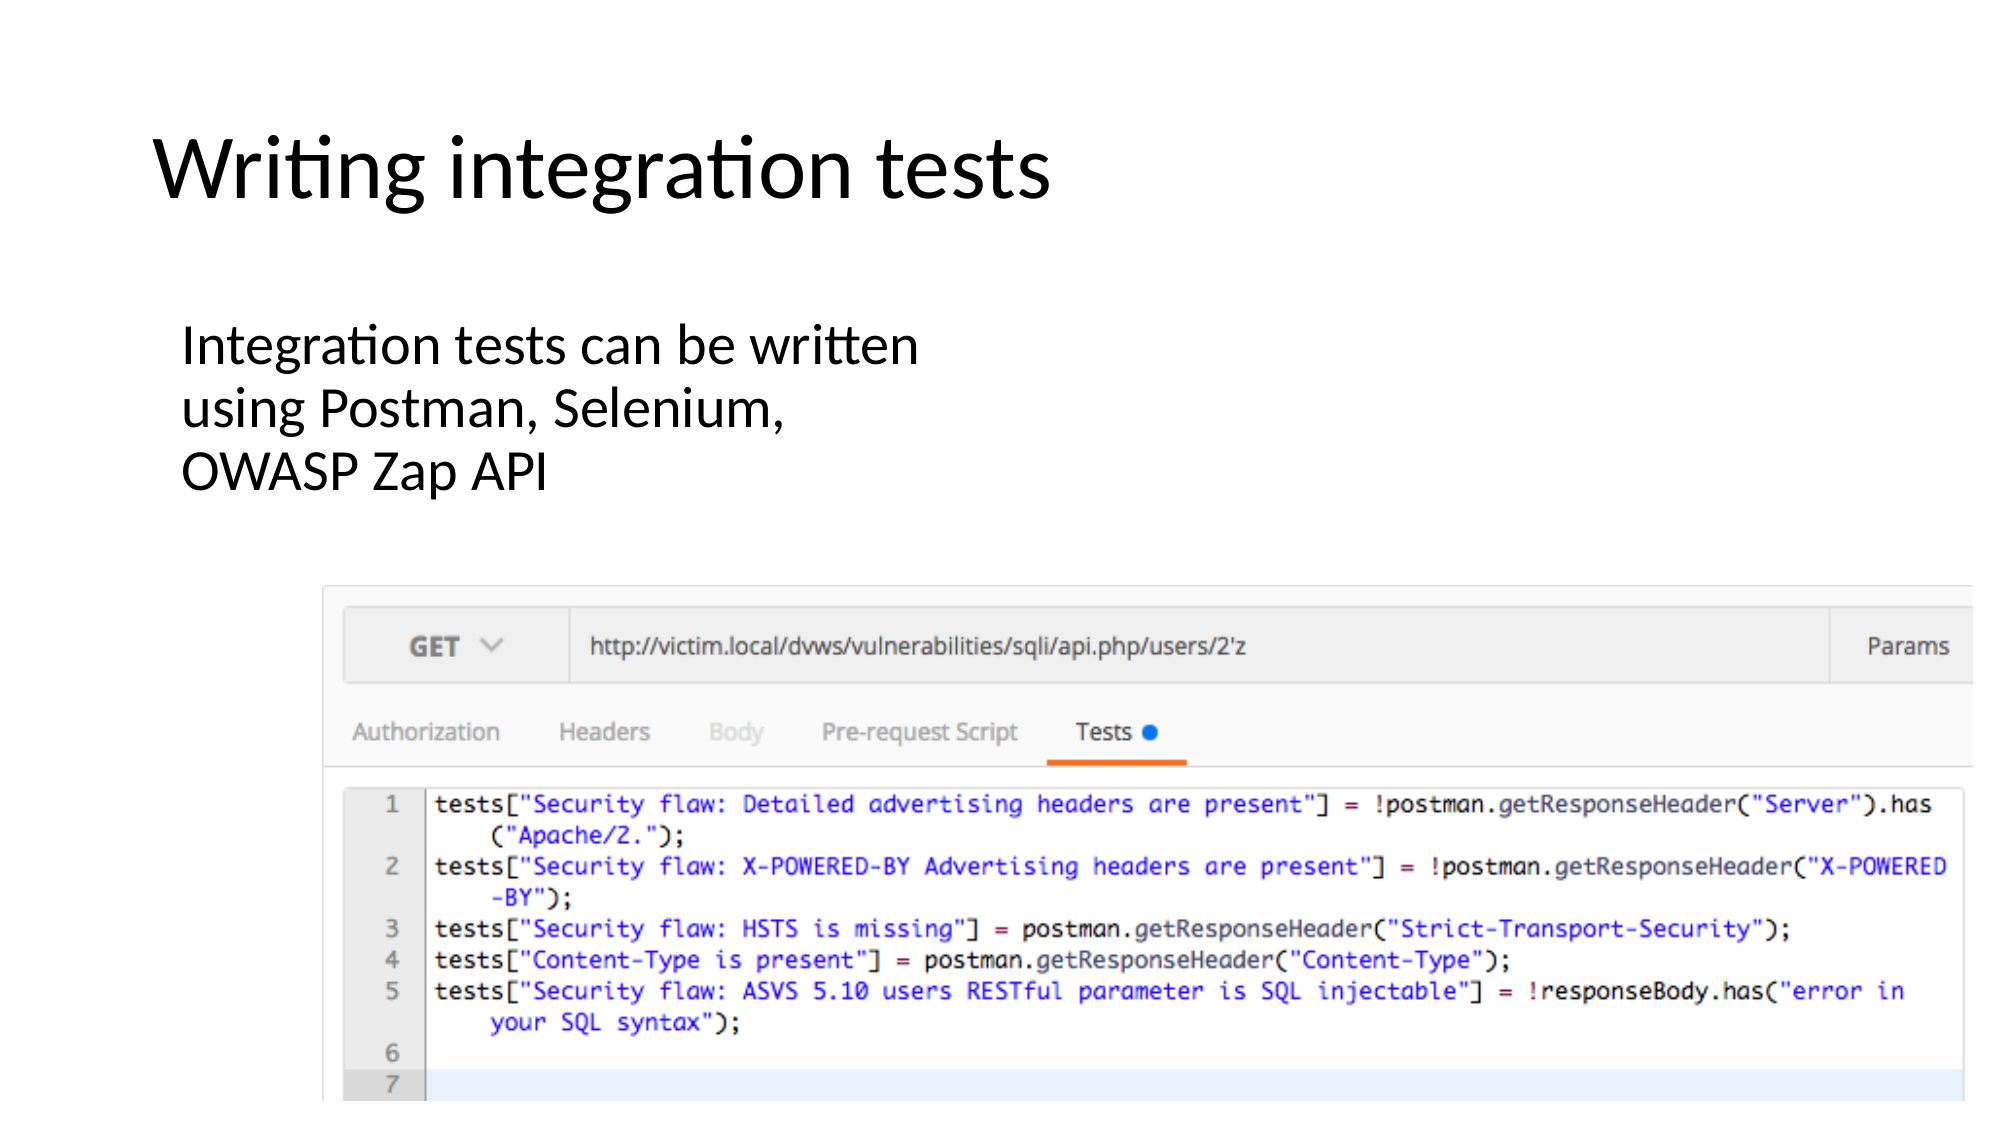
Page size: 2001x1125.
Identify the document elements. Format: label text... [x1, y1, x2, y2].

picture [322, 585, 1973, 1101]
list Integration tests can be written using Postman, Selenium, OWASP Zap API [137, 299, 988, 1014]
title Writing integration tests [137, 59, 1863, 278]
